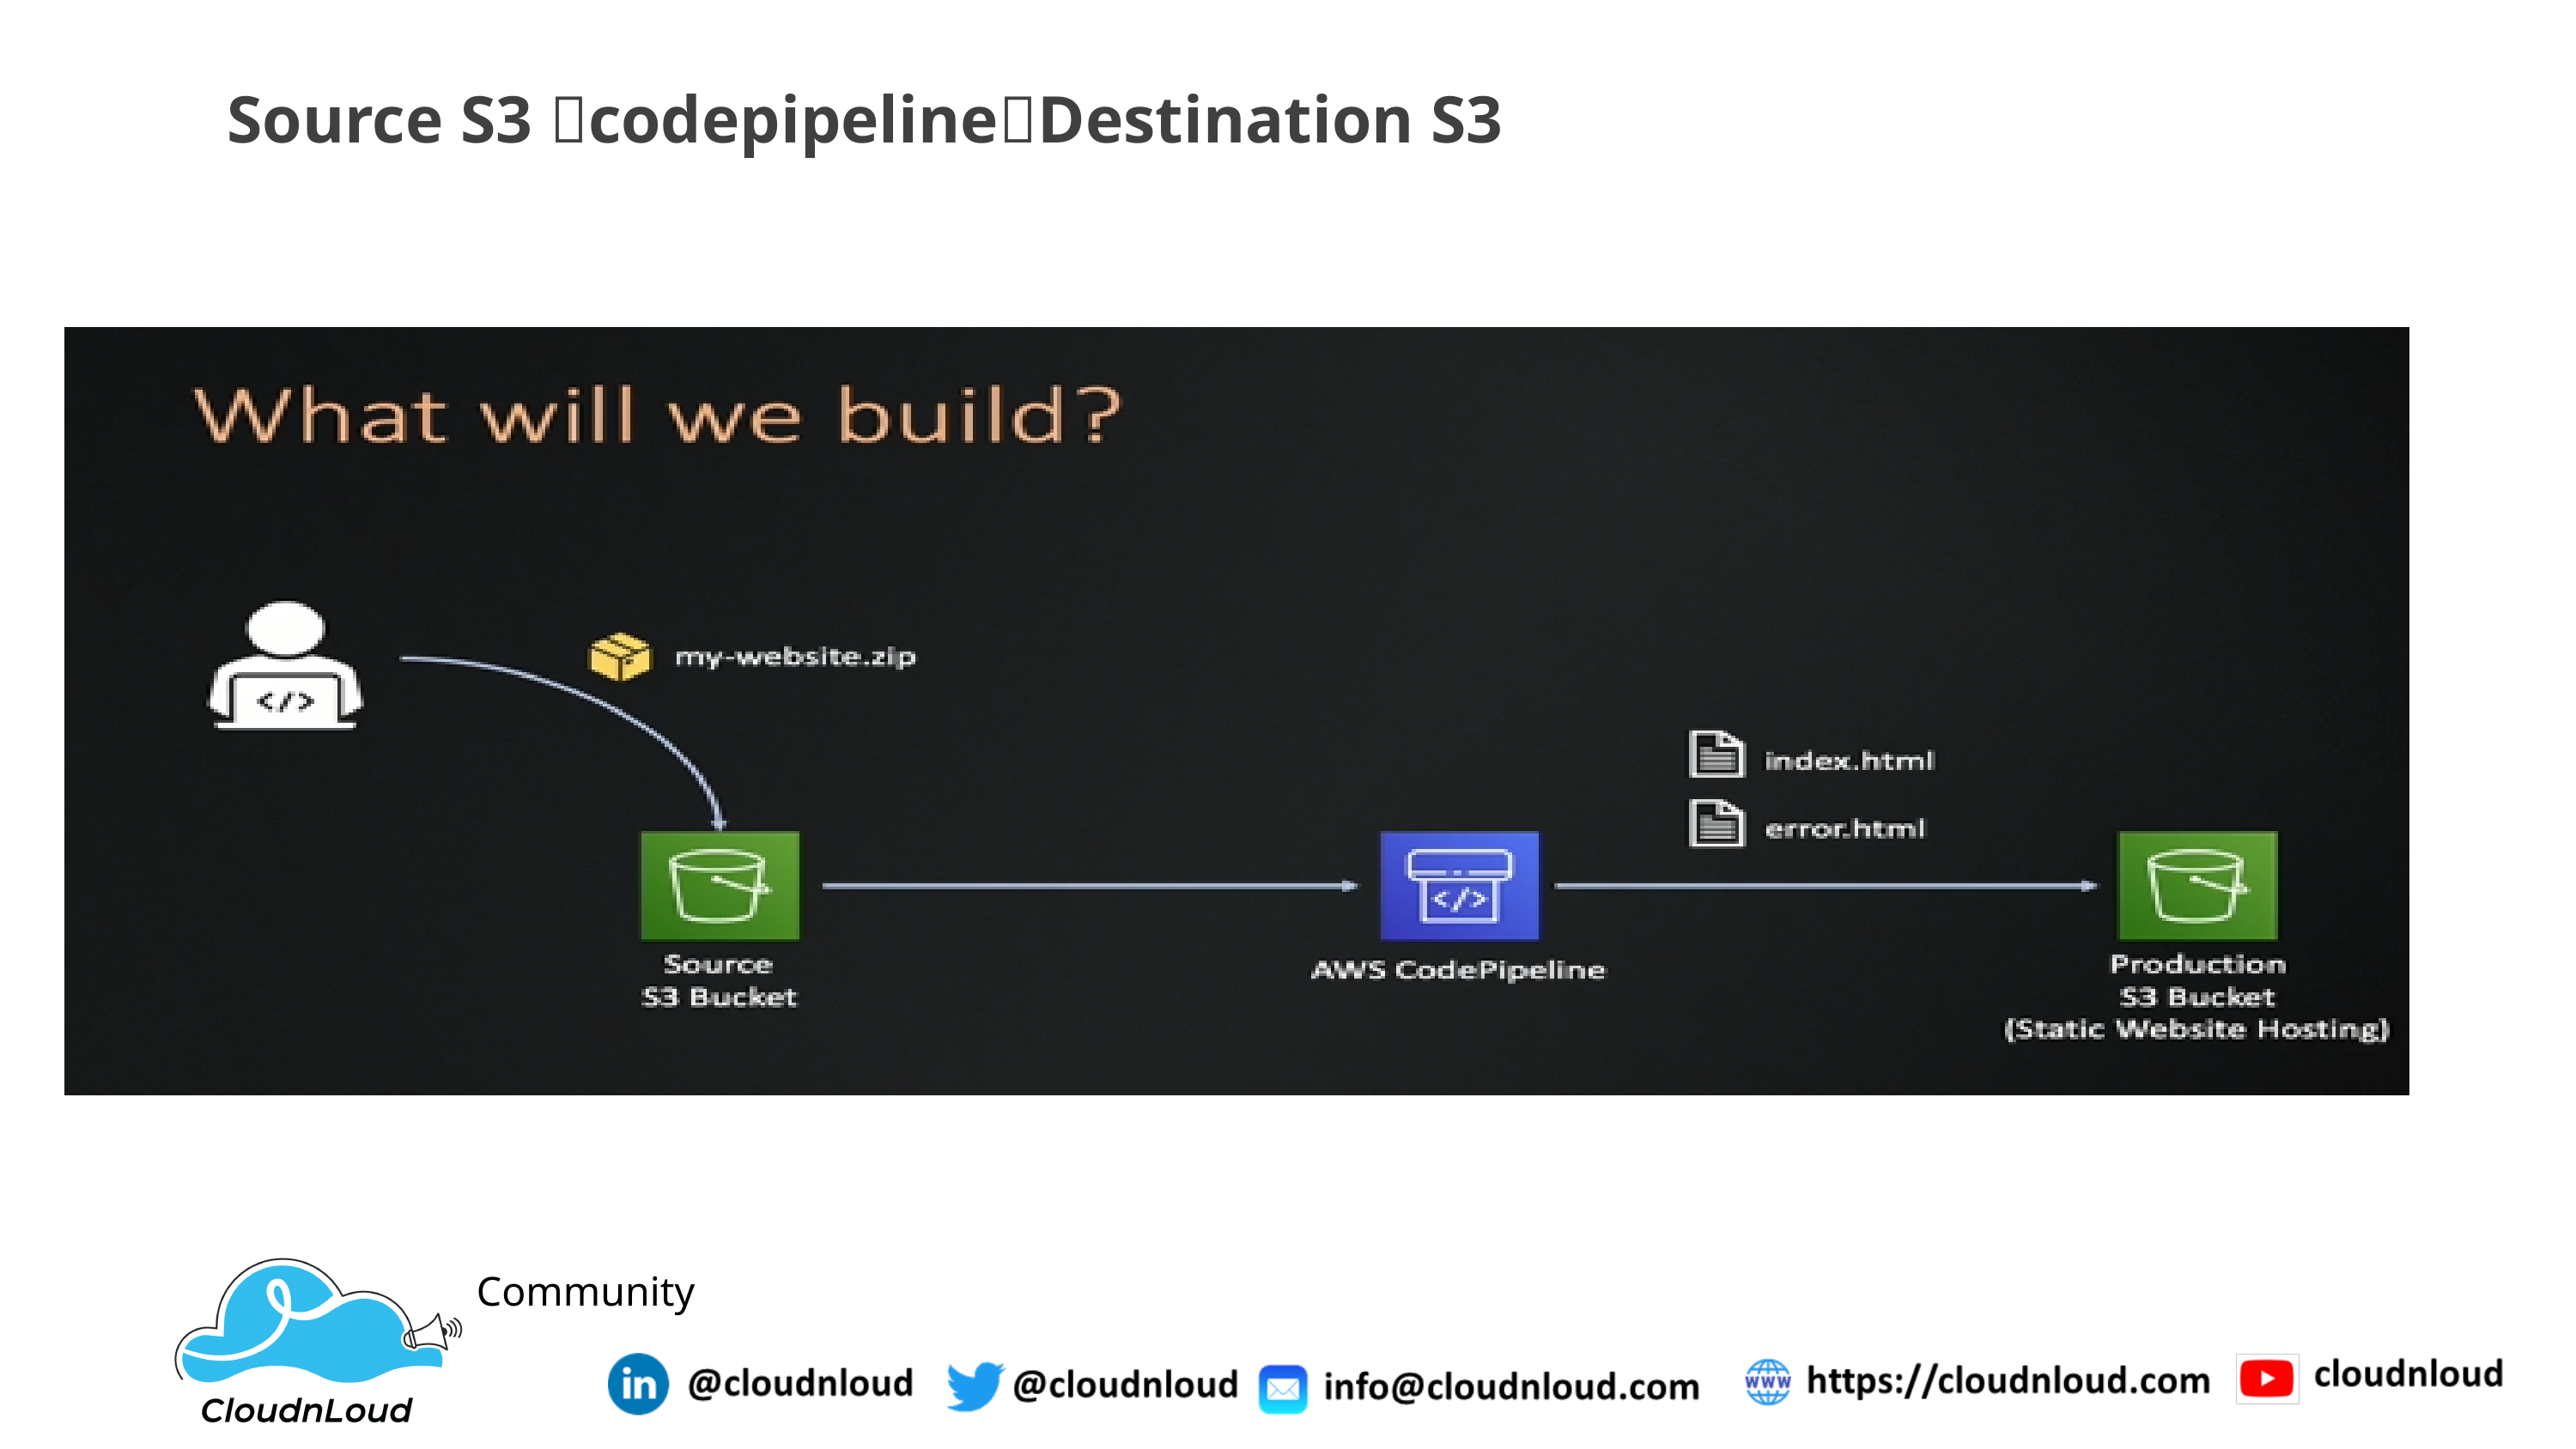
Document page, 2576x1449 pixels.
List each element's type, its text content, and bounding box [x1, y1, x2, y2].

picture [64, 326, 2409, 1095]
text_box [102, 1233, 2562, 1449]
text_box Source S3 codepipelineDestination S3 [214, 70, 1620, 163]
